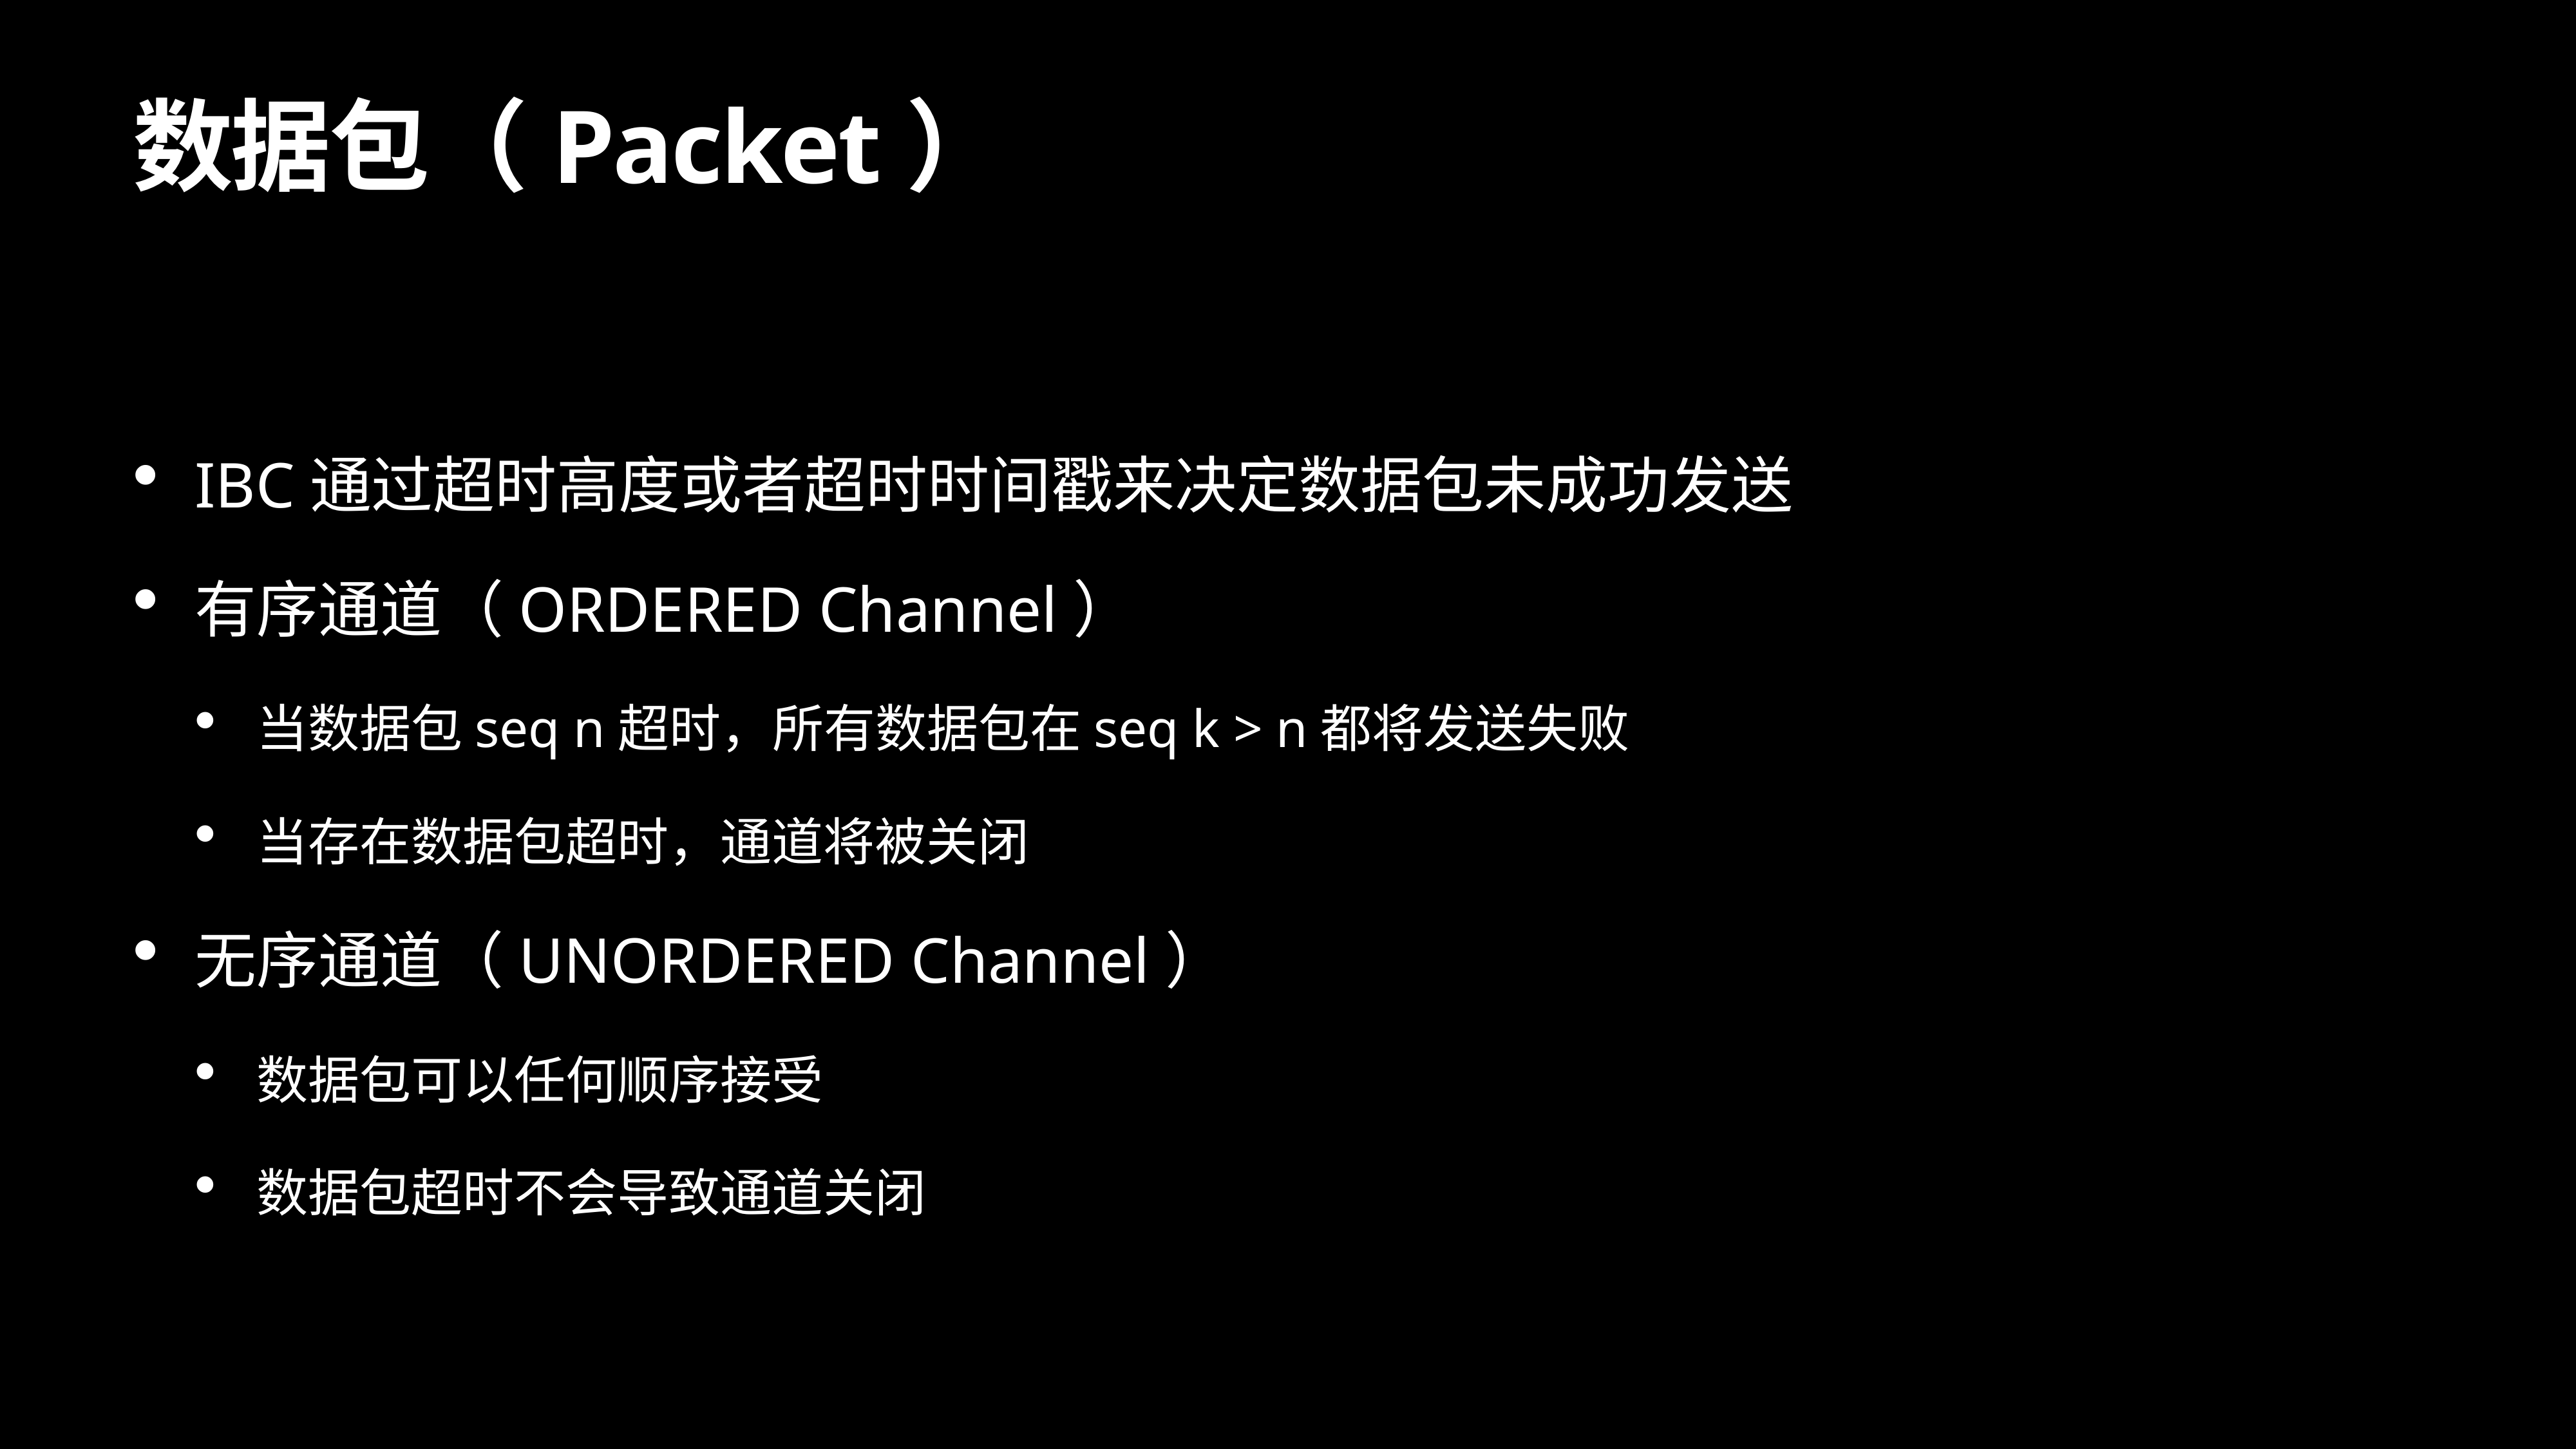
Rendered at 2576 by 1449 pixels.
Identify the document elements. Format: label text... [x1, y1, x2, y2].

title 数据包（Packet） [127, 100, 2449, 252]
list IBC通过超时高度或者超时时间戳来决定数据包未成功发送 有序通道（ORDERED Channel） 当数据包seq n超时，所有数据包在seq k > n都将发送失败 当存在数据包超时，通道将被关闭 无序通道（UNORDERED Channel） 数据包可以任何顺序接受 数据包超时不会导致通道关闭 [127, 448, 2449, 1321]
